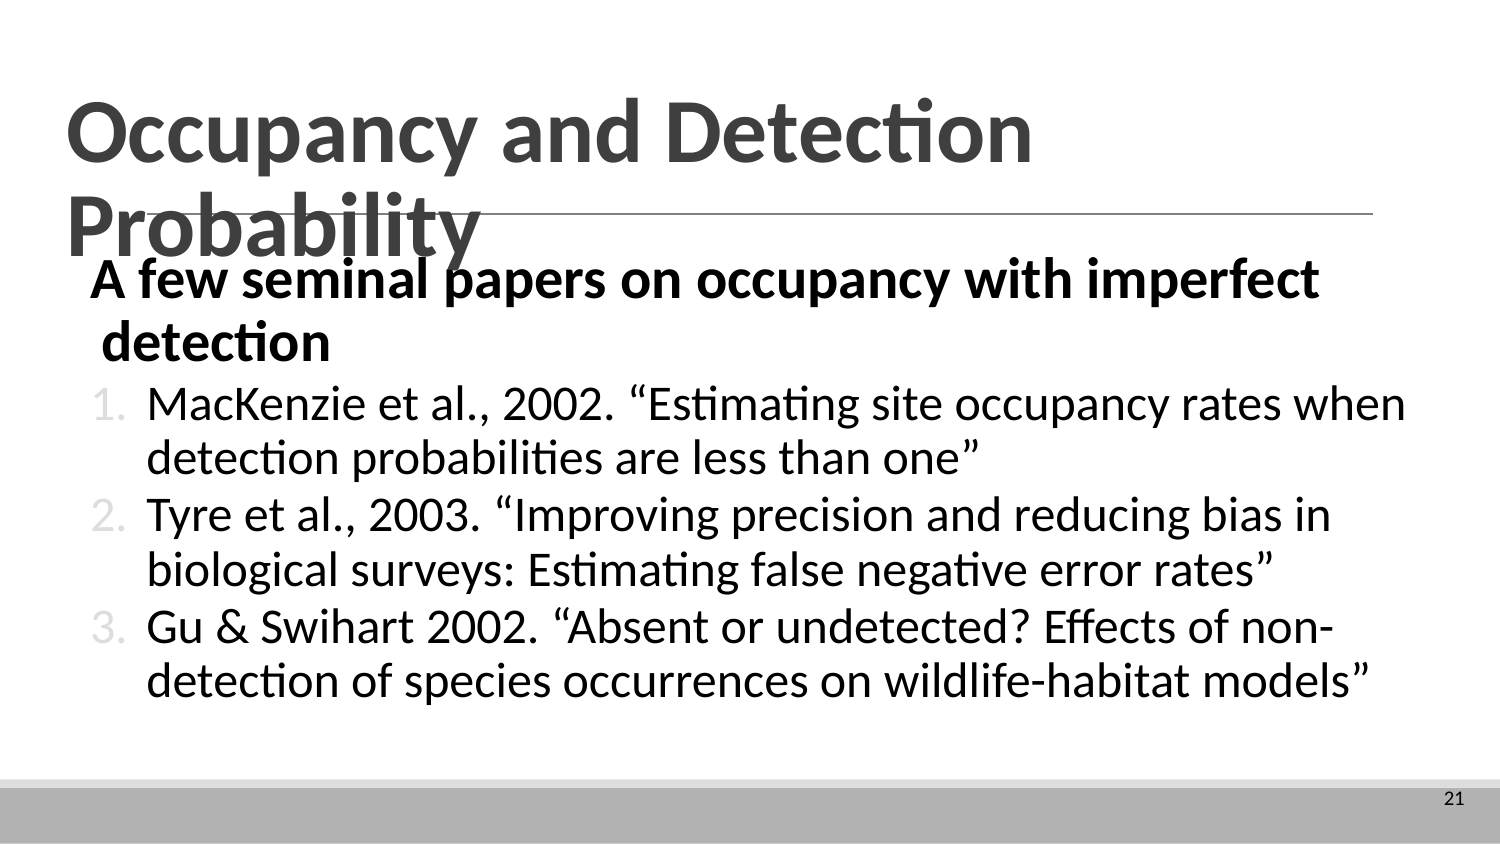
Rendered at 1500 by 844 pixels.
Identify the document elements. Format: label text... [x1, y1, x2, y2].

list A few seminal papers on occupancy with imperfect detection MacKenzie et al., 2002. “Estimating site occupancy rates when detection probabilities are less than one” Tyre et al., 2003. “Improving precision and reducing bias in biological surveys: Estimating false negative error rates” Gu & Swihart 2002. “Absent or undetected? Effects of non-detection of species occurrences on wildlife-habitat models” [75, 233, 1473, 795]
slide_number ‹#› [1389, 764, 1480, 830]
title Occupancy and Detection Probability [51, 72, 1449, 167]
